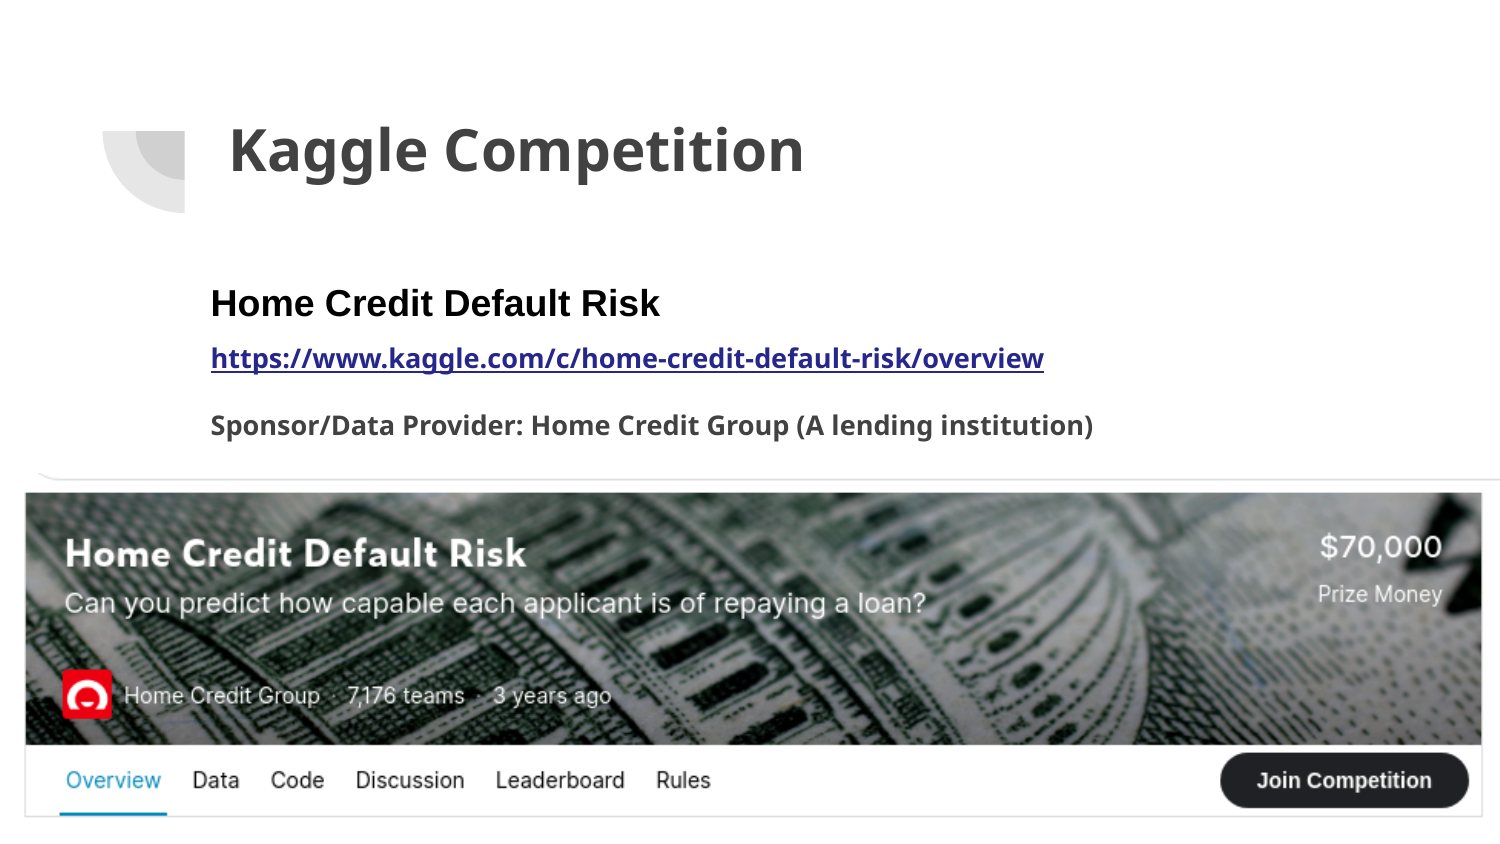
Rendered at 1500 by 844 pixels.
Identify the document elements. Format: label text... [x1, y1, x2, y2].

list Home Credit Default Risk https://www.kaggle.com/c/home-credit-default-risk/overview Sponsor/Data Provider: Home Credit Group (A lending institution) [195, 195, 1349, 471]
title Kaggle Competition [213, 98, 1368, 263]
picture [0, 472, 1500, 836]
